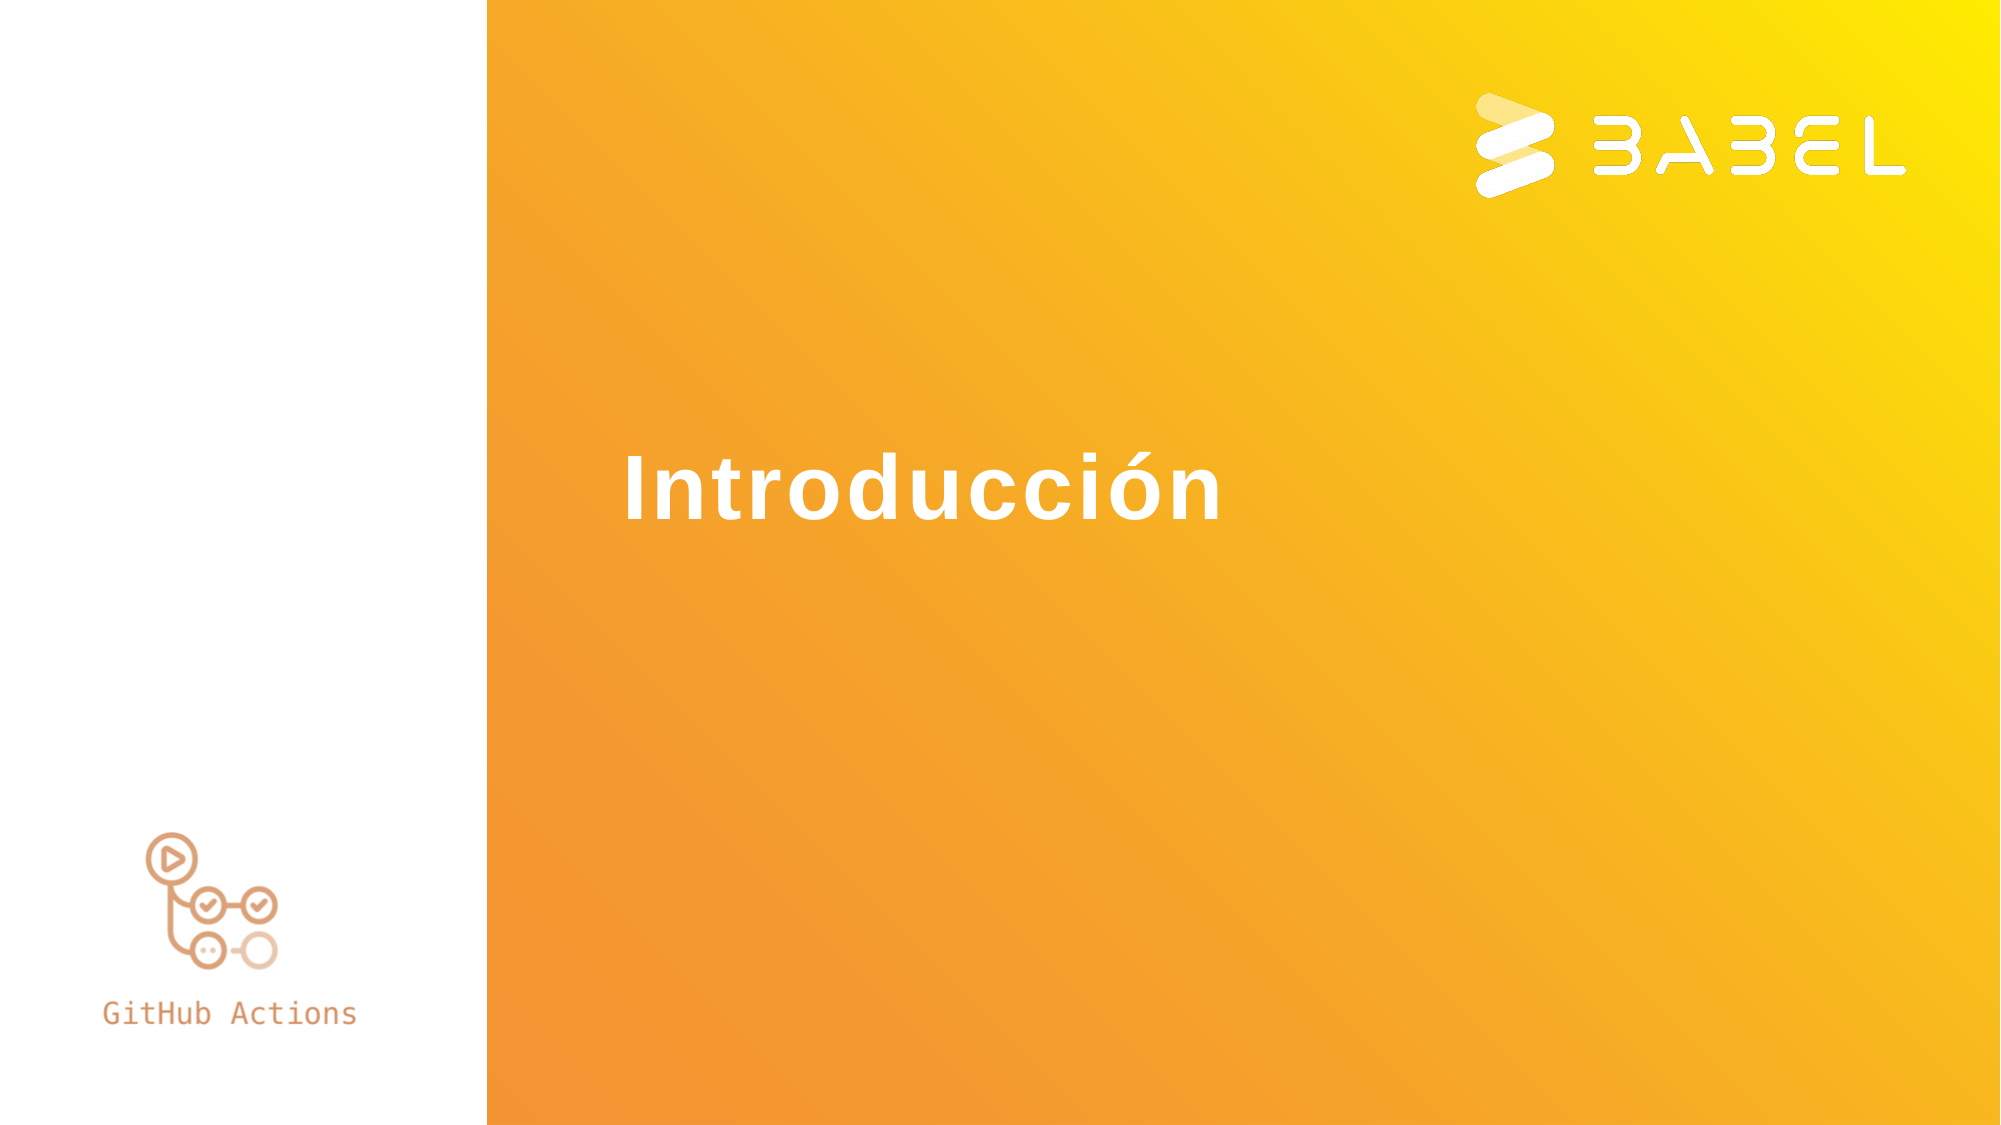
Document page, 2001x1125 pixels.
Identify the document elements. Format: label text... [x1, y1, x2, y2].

picture [487, 0, 2000, 1125]
picture [13, 815, 456, 1042]
list Introducción [607, 441, 1818, 546]
